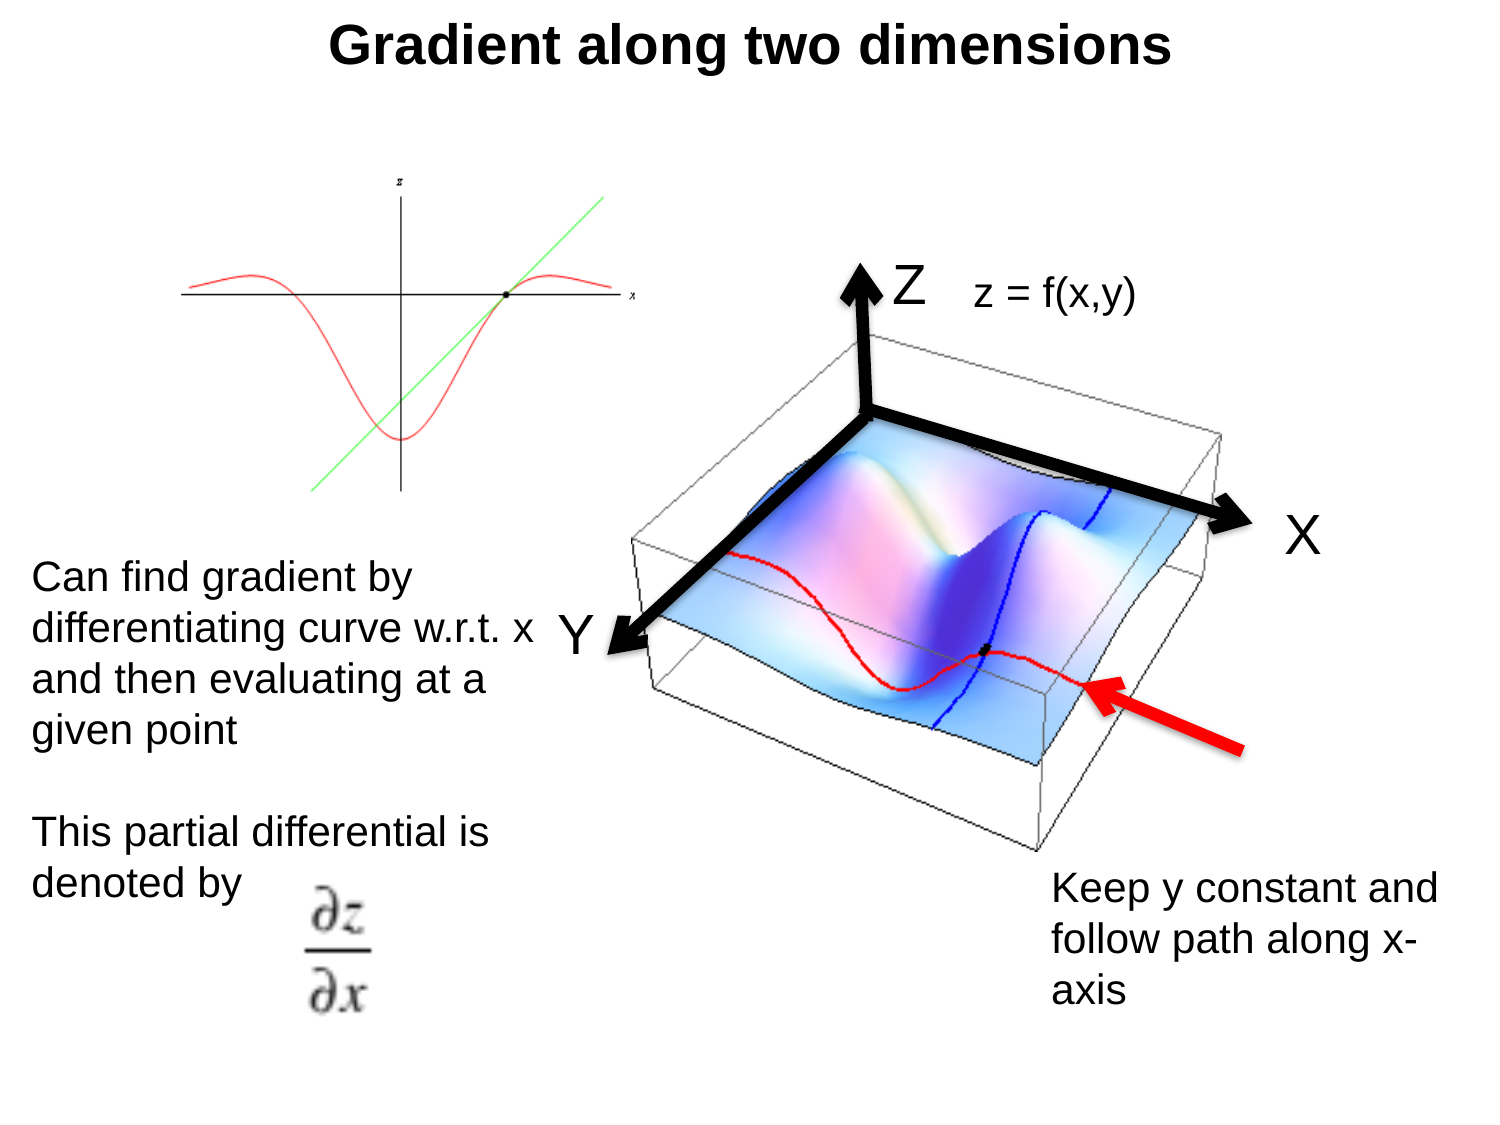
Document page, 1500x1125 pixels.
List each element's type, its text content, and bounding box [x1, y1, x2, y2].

text_box z = f(x,y) [958, 257, 1155, 324]
text_box Can find gradient by differentiating curve w.r.t. x and then evaluating at a given point This partial differential is denoted by [16, 541, 560, 914]
text_box Y [560, 590, 611, 674]
picture [180, 172, 859, 493]
picture [631, 524, 1222, 853]
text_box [859, 262, 868, 406]
text_box Z [877, 240, 943, 323]
text_box Keep y constant and follow path along x-axis [1036, 852, 1460, 1021]
picture [868, 333, 1222, 406]
text_box X [1269, 490, 1338, 574]
text_box Gradient along two dimensions [176, 0, 1327, 84]
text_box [1080, 683, 1243, 752]
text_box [859, 406, 1253, 524]
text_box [606, 417, 865, 656]
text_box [298, 876, 377, 1022]
